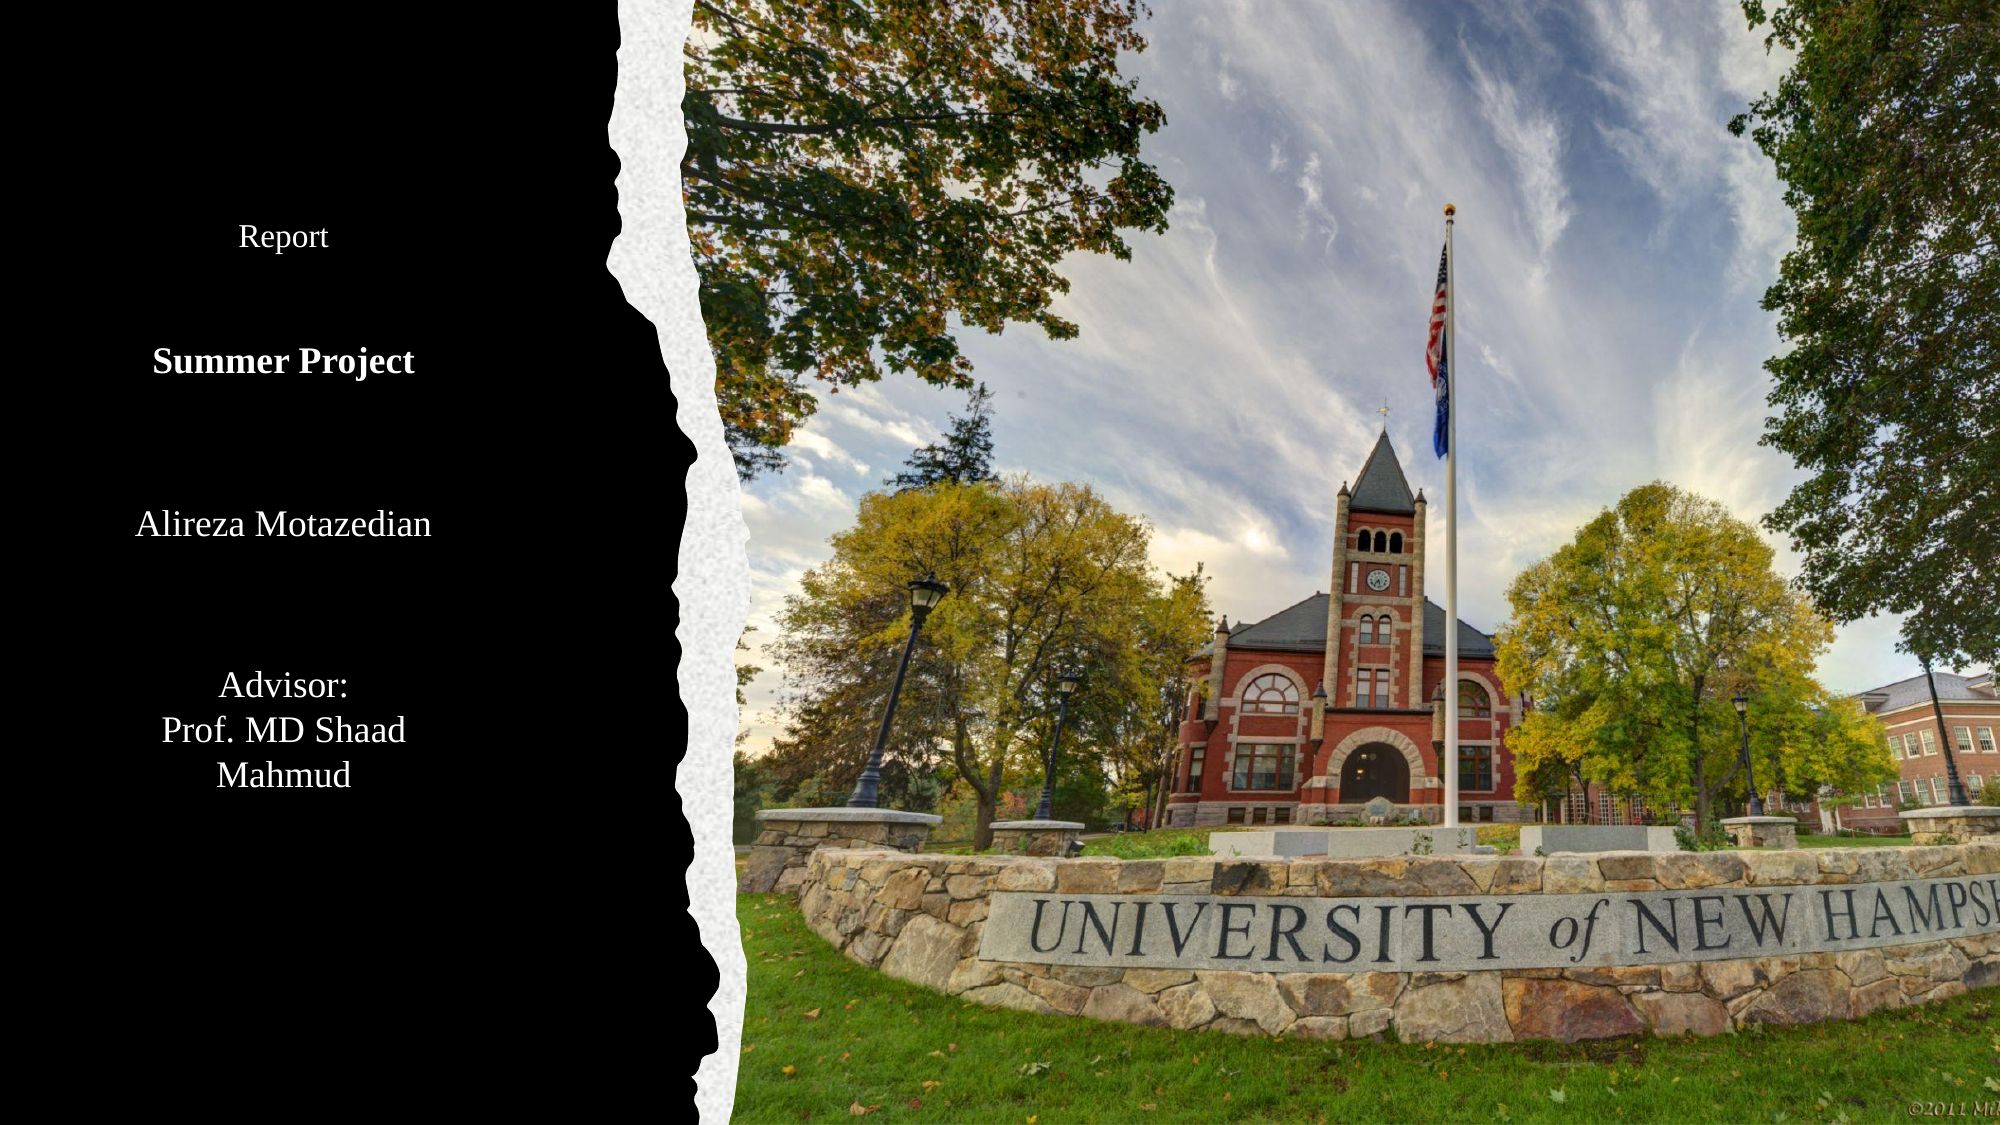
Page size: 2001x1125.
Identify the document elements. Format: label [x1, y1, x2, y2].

picture [752, 0, 2000, 1125]
text_box [0, 0, 752, 1125]
